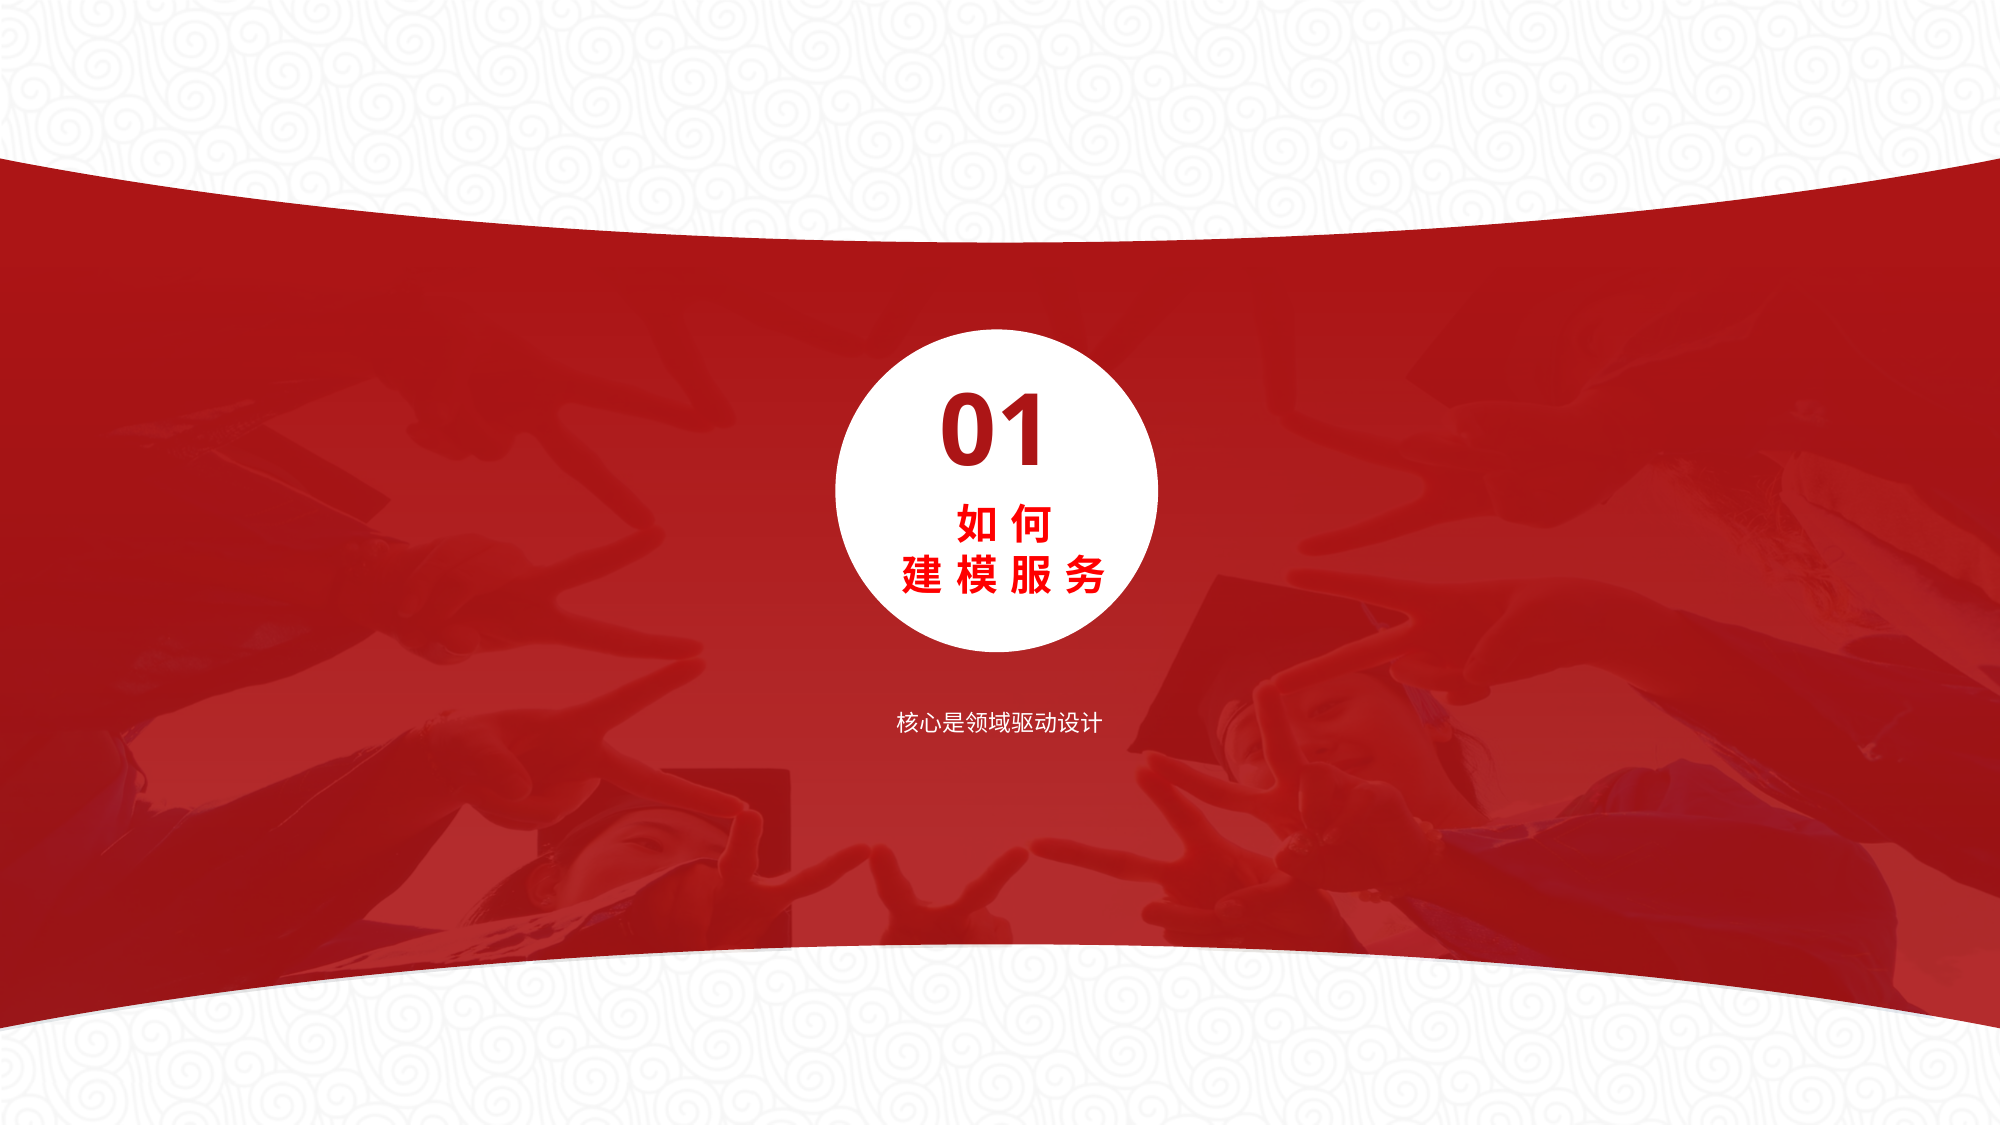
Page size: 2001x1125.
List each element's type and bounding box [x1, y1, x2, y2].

text_box [0, 0, 2000, 1125]
text_box [824, 329, 1184, 653]
